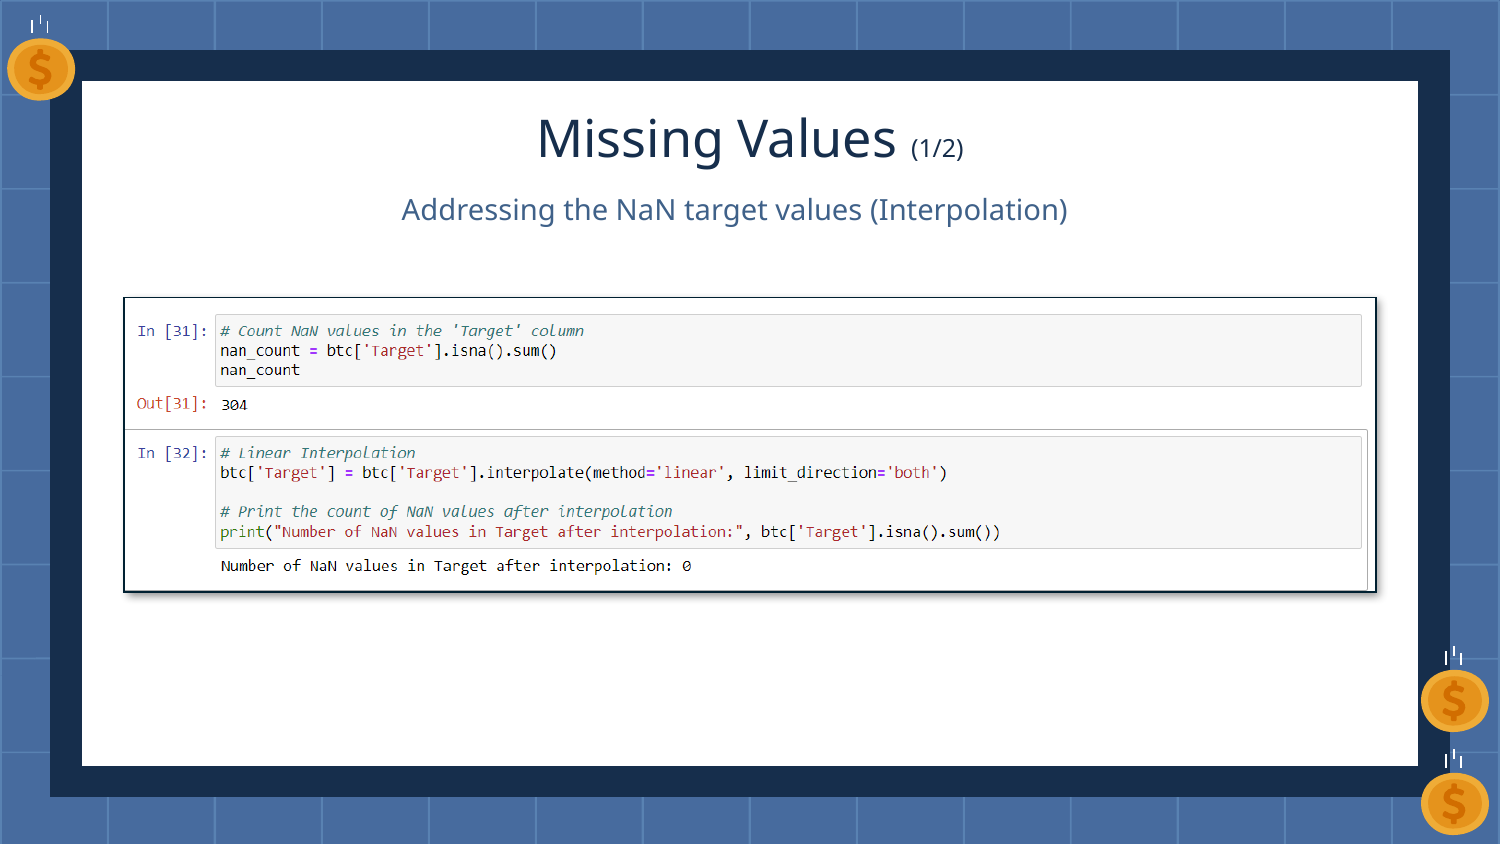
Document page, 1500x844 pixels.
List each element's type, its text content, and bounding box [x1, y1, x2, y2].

picture [124, 298, 1376, 592]
text_box Addressing the NaN target values (Interpolation) [103, 184, 1367, 234]
title Missing Values (1/2) [118, 90, 1382, 185]
